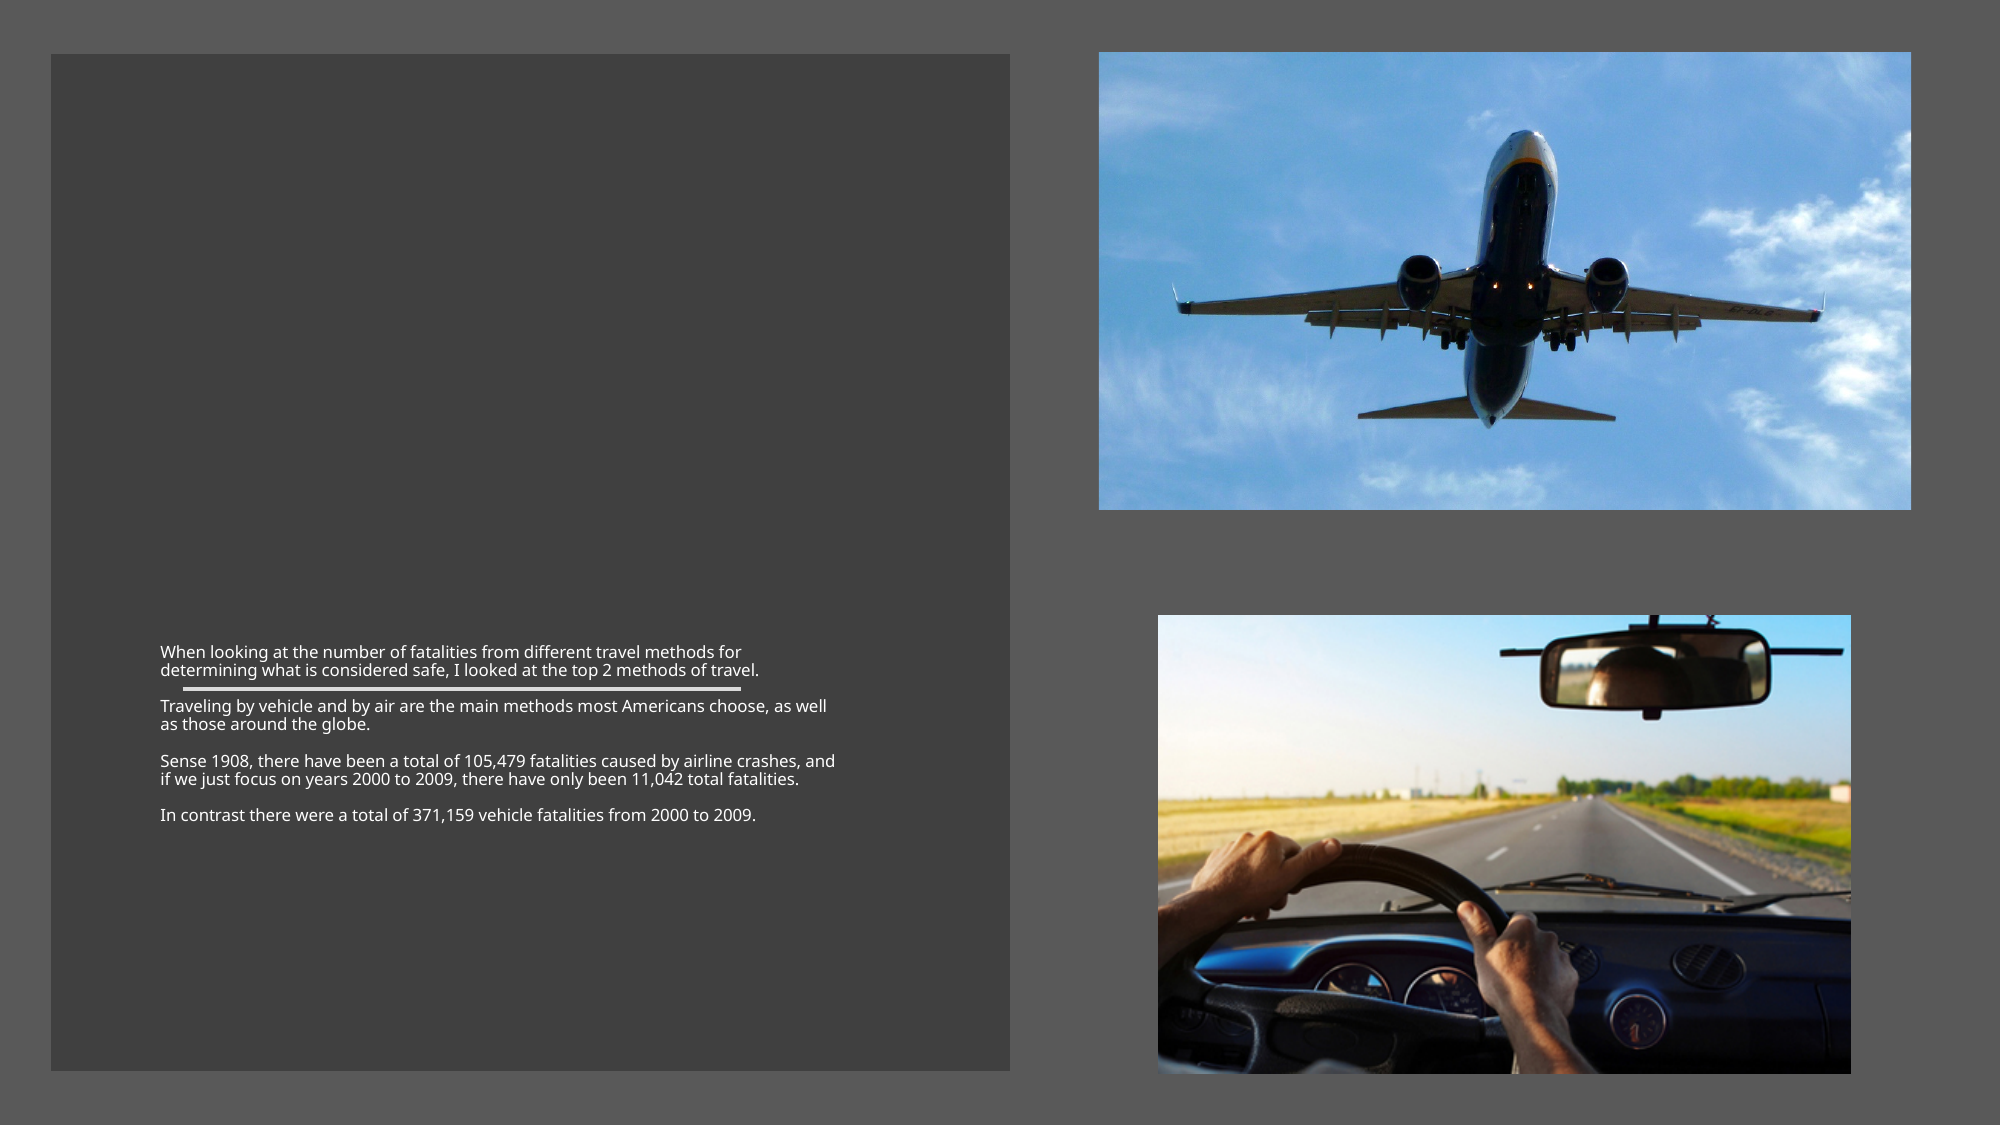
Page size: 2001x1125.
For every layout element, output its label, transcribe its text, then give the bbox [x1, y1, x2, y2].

picture [1158, 615, 1851, 1074]
text_box [61, 64, 1001, 1061]
title When looking at the number of fatalities from different travel methods for determining what is considered safe, I looked at the top 2 methods of travel. Traveling by vehicle and by air are the main methods most Americans choose, as well as those around the globe. Sense 1908, there have been a total of 105,479 fatalities caused by airline crashes, and if we just focus on years 2000 to 2009, there have only been 11,042 total fatalities. In contrast there were a total of 371,159 vehicle fatalities from 2000 to 2009. [123, 121, 855, 1089]
picture [1098, 52, 1912, 510]
